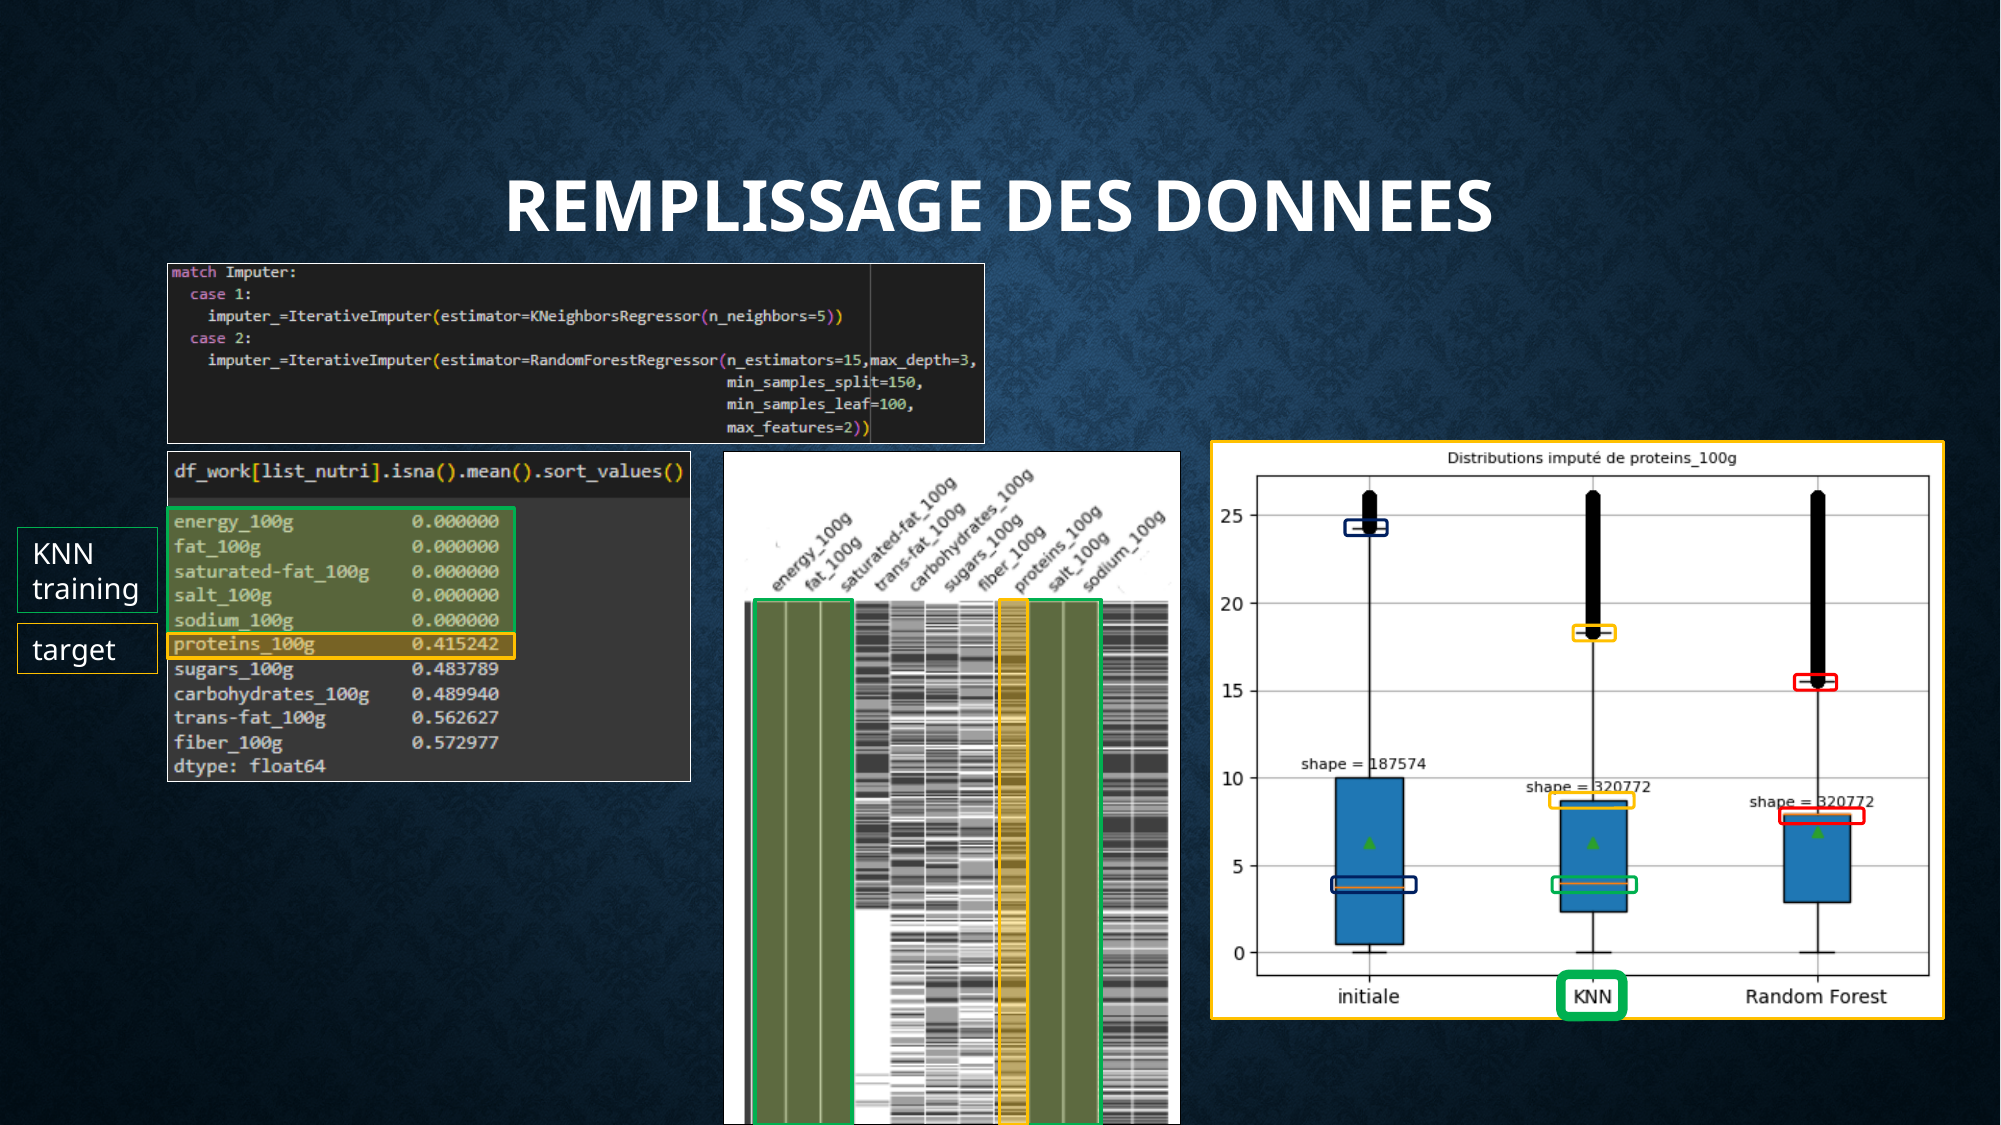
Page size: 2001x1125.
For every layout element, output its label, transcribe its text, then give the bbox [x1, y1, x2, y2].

picture [166, 263, 985, 444]
text_box target [17, 623, 158, 674]
picture [1212, 442, 1943, 1018]
text_box KNN training [17, 527, 158, 613]
picture [722, 450, 1182, 1125]
title REMPLISSAGE DES DONNEES [149, 99, 1849, 318]
picture [166, 451, 692, 782]
